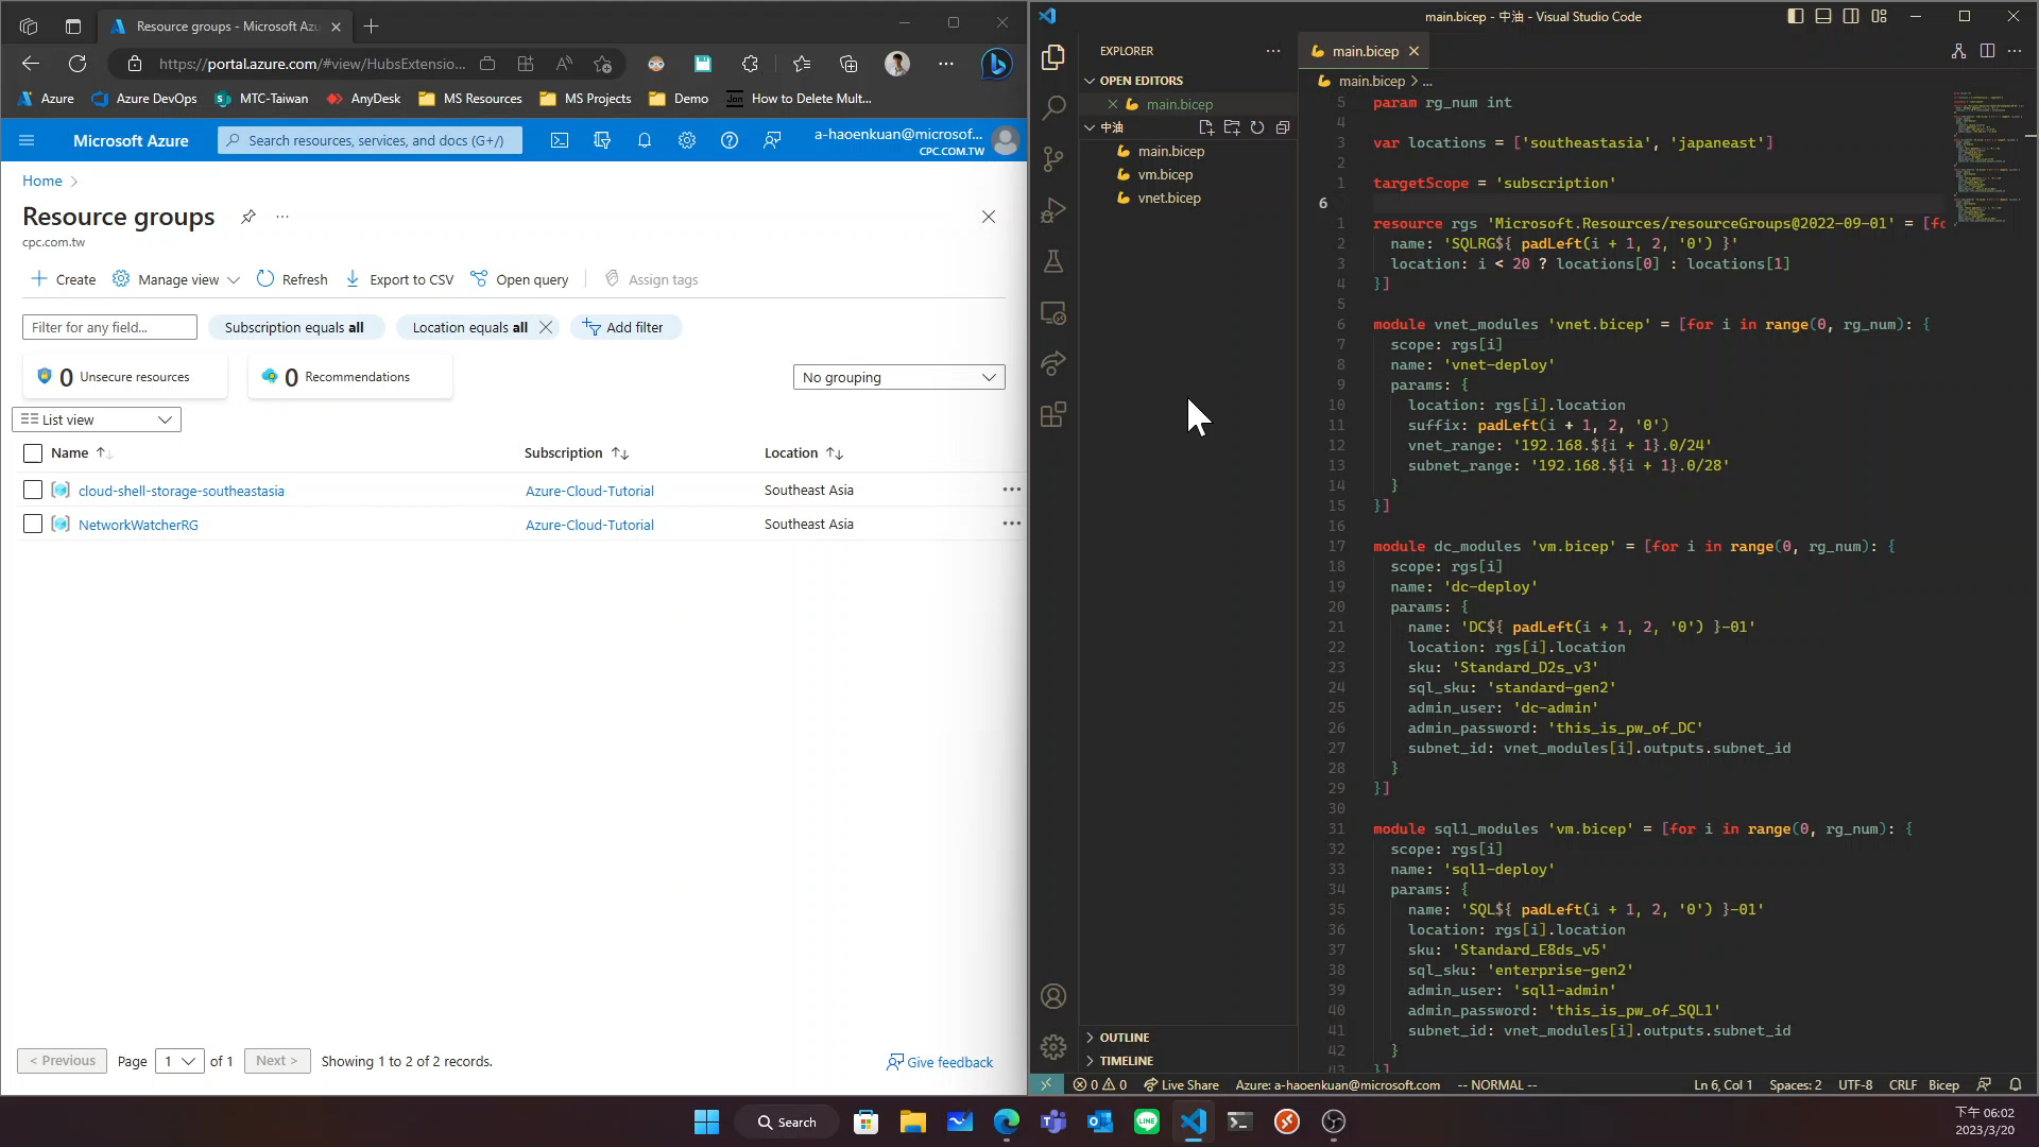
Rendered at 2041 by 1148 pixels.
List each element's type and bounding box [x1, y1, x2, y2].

text_box [0, 0, 2041, 1148]
